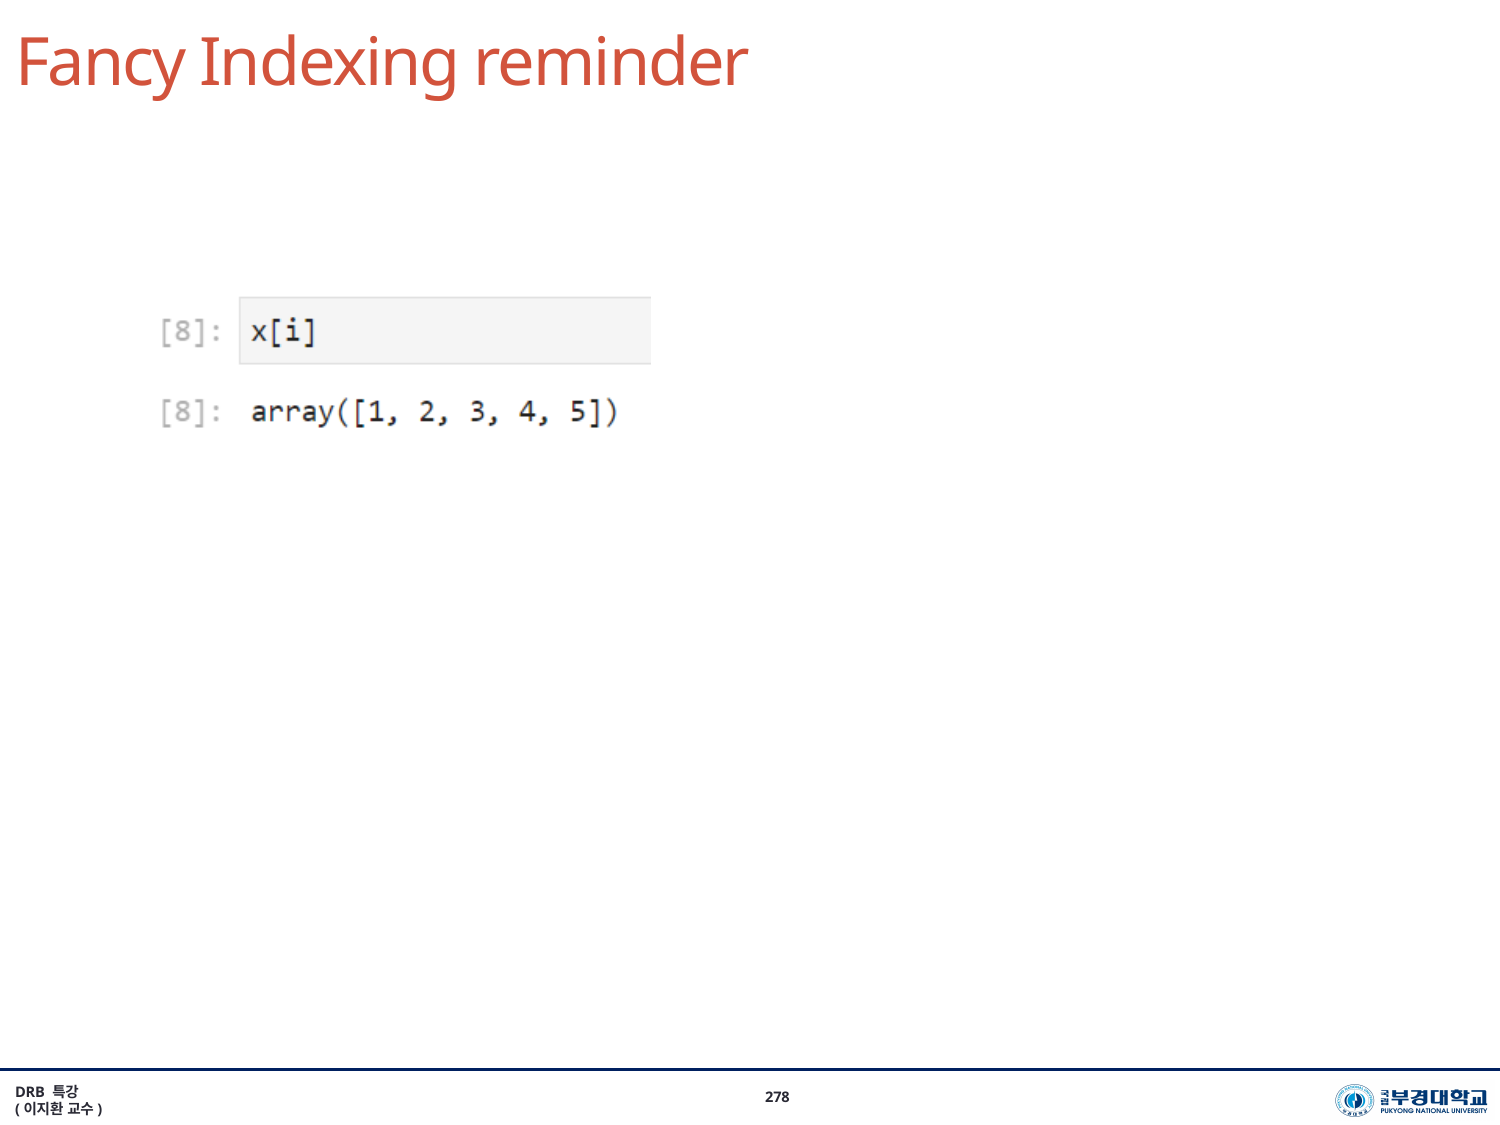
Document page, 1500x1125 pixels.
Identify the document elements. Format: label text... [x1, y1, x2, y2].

picture [1330, 1079, 1495, 1121]
picture [125, 275, 651, 453]
title Fancy Indexing reminder [0, 1, 1500, 116]
slide_number DRB 특강 (이지환 교수) [0, 1082, 303, 1118]
